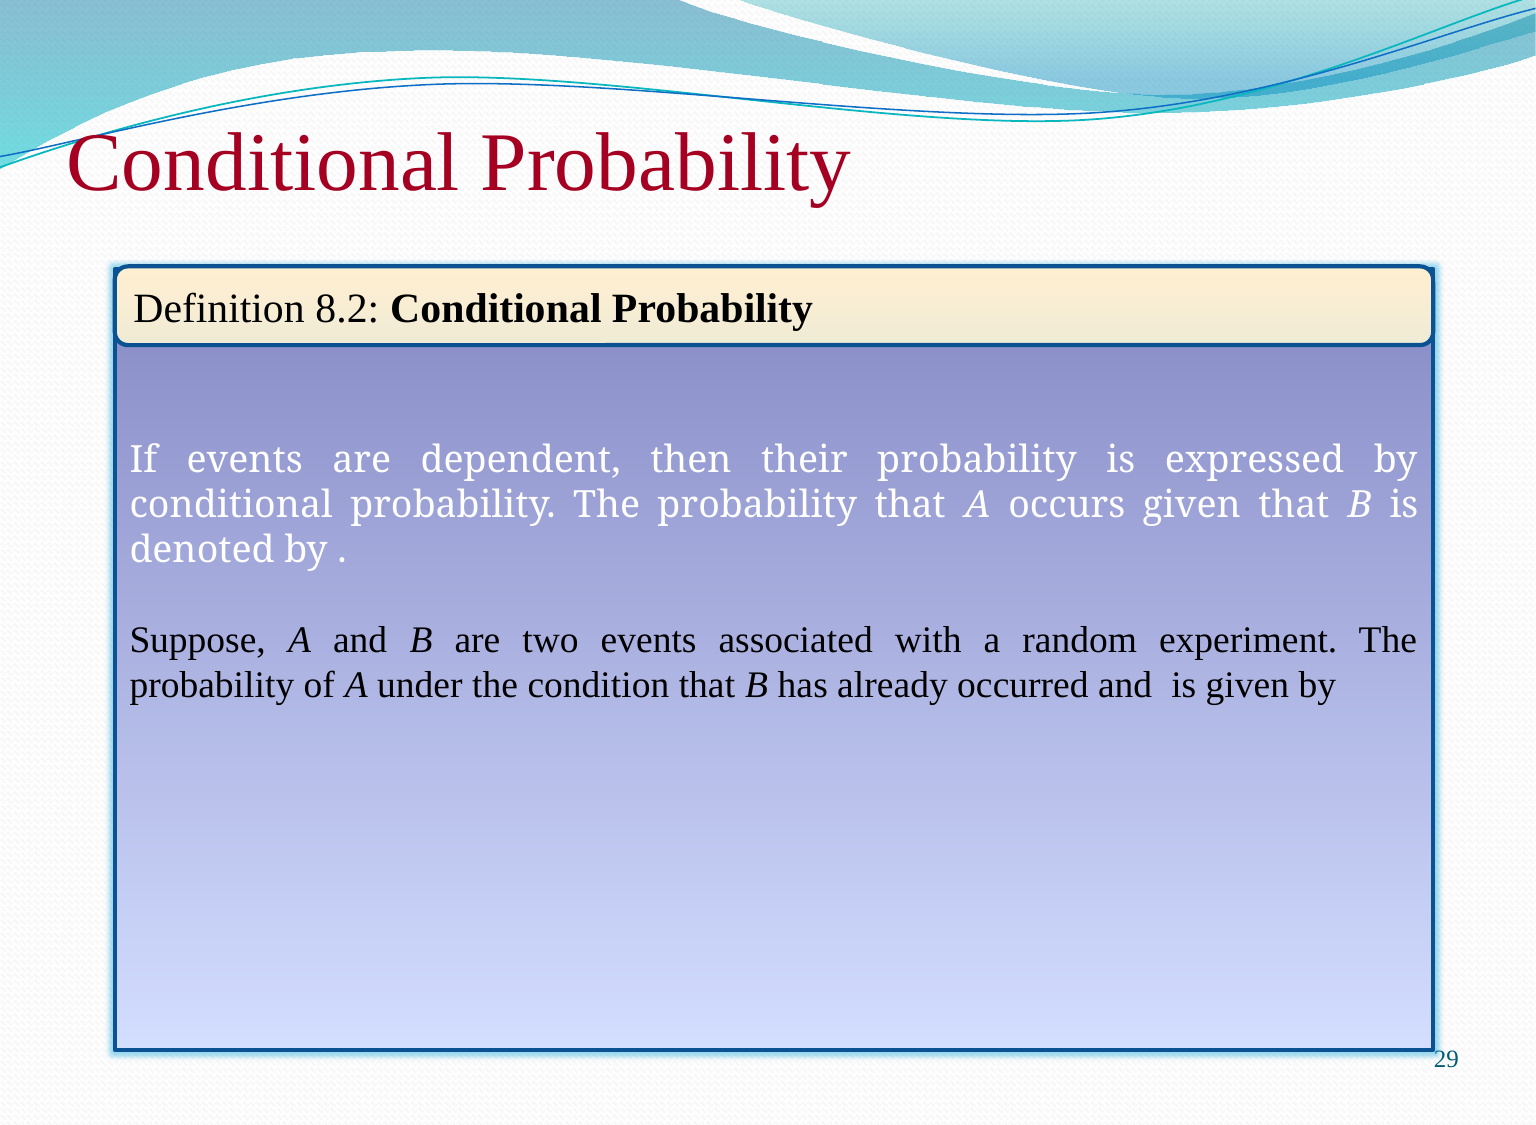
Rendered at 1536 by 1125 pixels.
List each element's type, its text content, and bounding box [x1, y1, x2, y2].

text_box Definition 8.2: Conditional Probability [112, 264, 1436, 348]
slide_number 29 [1330, 1012, 1459, 1073]
title Conditional Probability [66, 42, 1449, 208]
